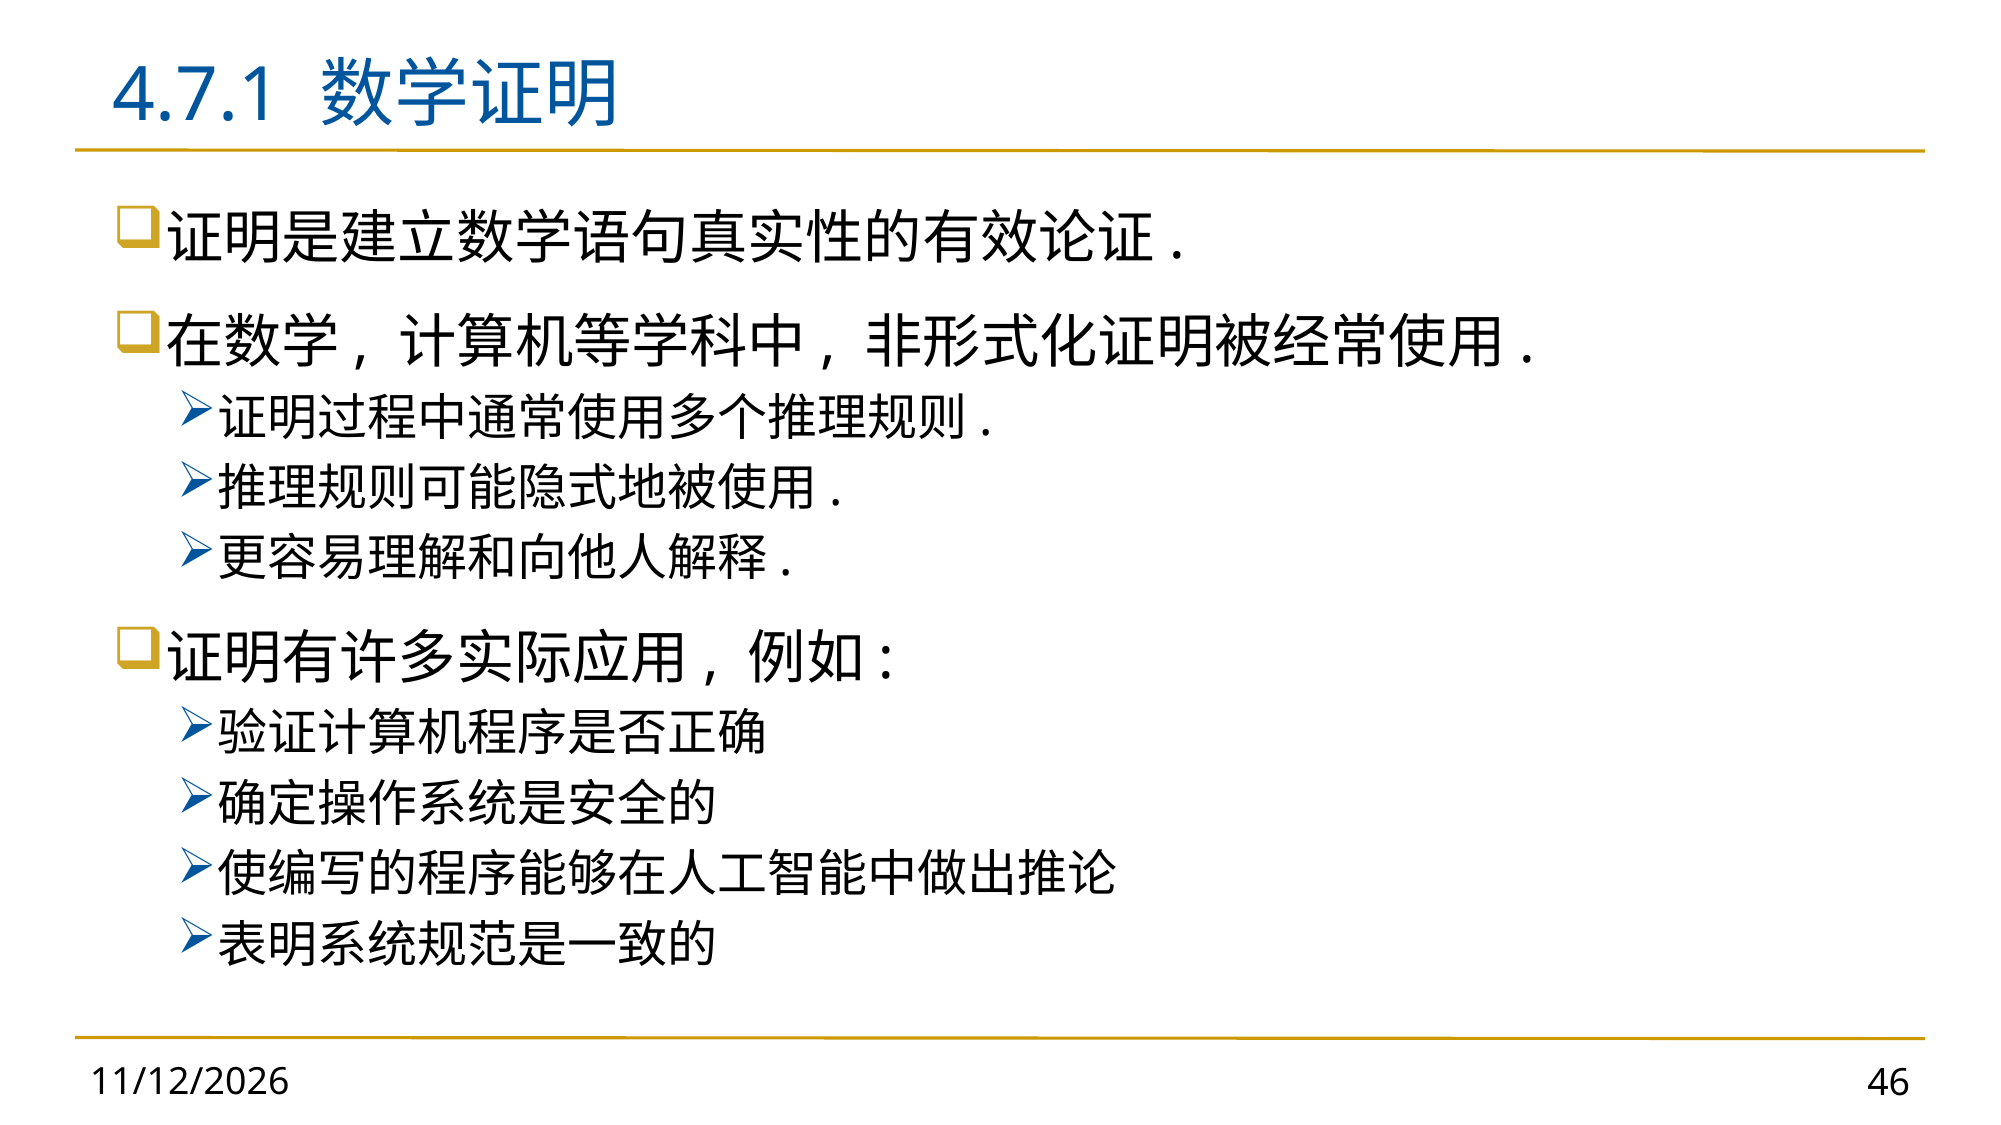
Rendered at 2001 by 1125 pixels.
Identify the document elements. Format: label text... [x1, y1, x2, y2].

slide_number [75, 1050, 550, 1111]
slide_number 46 [1325, 1050, 1925, 1111]
list 证明是建立数学语句真实性的有效论证. 在数学, 计算机等学科中, 非形式化证明被经常使用. 证明过程中通常使用多个推理规则. 推理规则可能隐式地被使用. 更容易理解和向他人解释. 证明有许多实际应用, 例如: 验证计算机程序是否正确 确定操作系统是安全的 使编写的程序能够在人工智能中做出推论 表明系统规范是一致的 [97, 178, 1900, 1019]
title 4.7.1 数学证明 [97, 44, 1900, 149]
